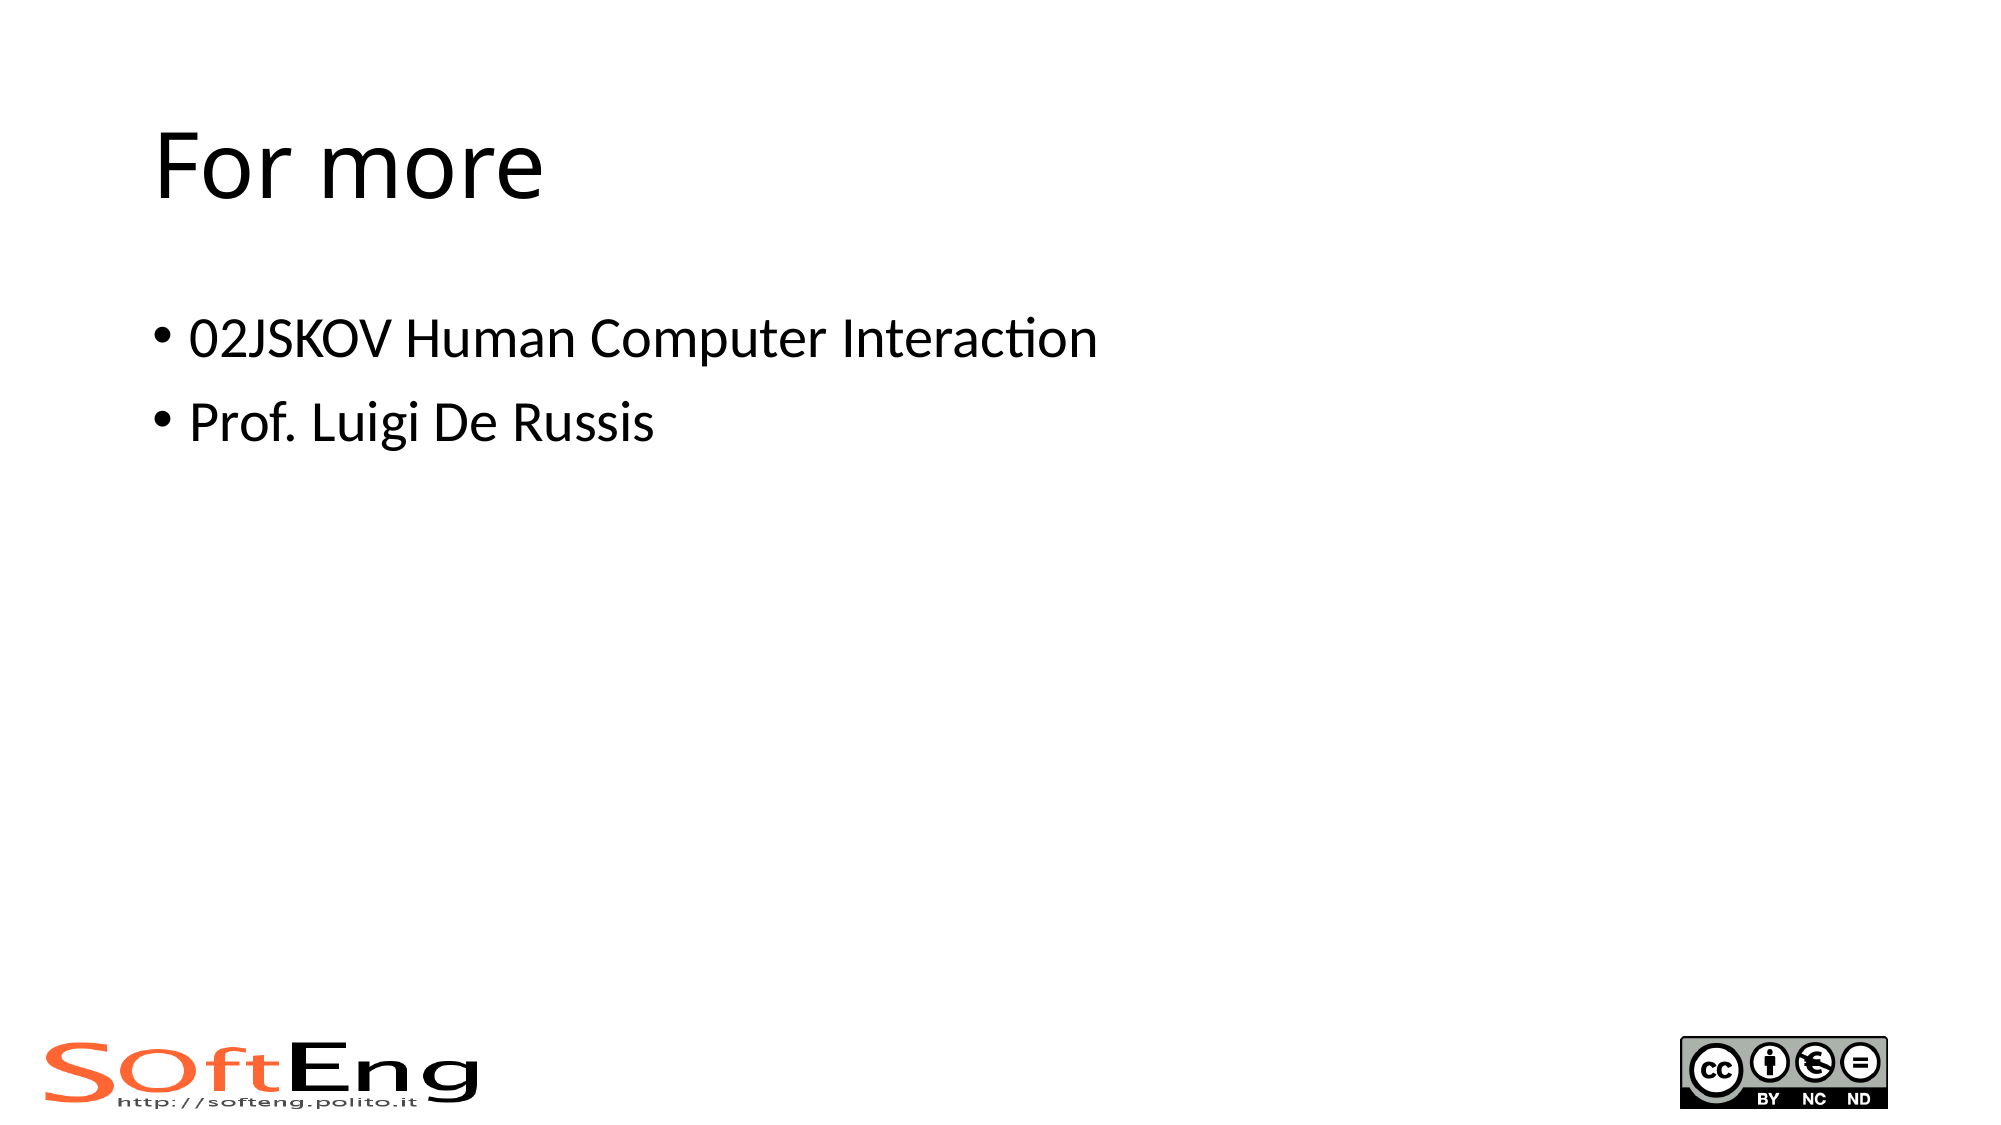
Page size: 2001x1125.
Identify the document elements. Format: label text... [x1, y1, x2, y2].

list 02JSKOV Human Computer Interaction Prof. Luigi De Russis [137, 299, 1863, 1014]
picture [1680, 1036, 1888, 1109]
picture [37, 1026, 488, 1119]
title For more [137, 59, 1863, 278]
